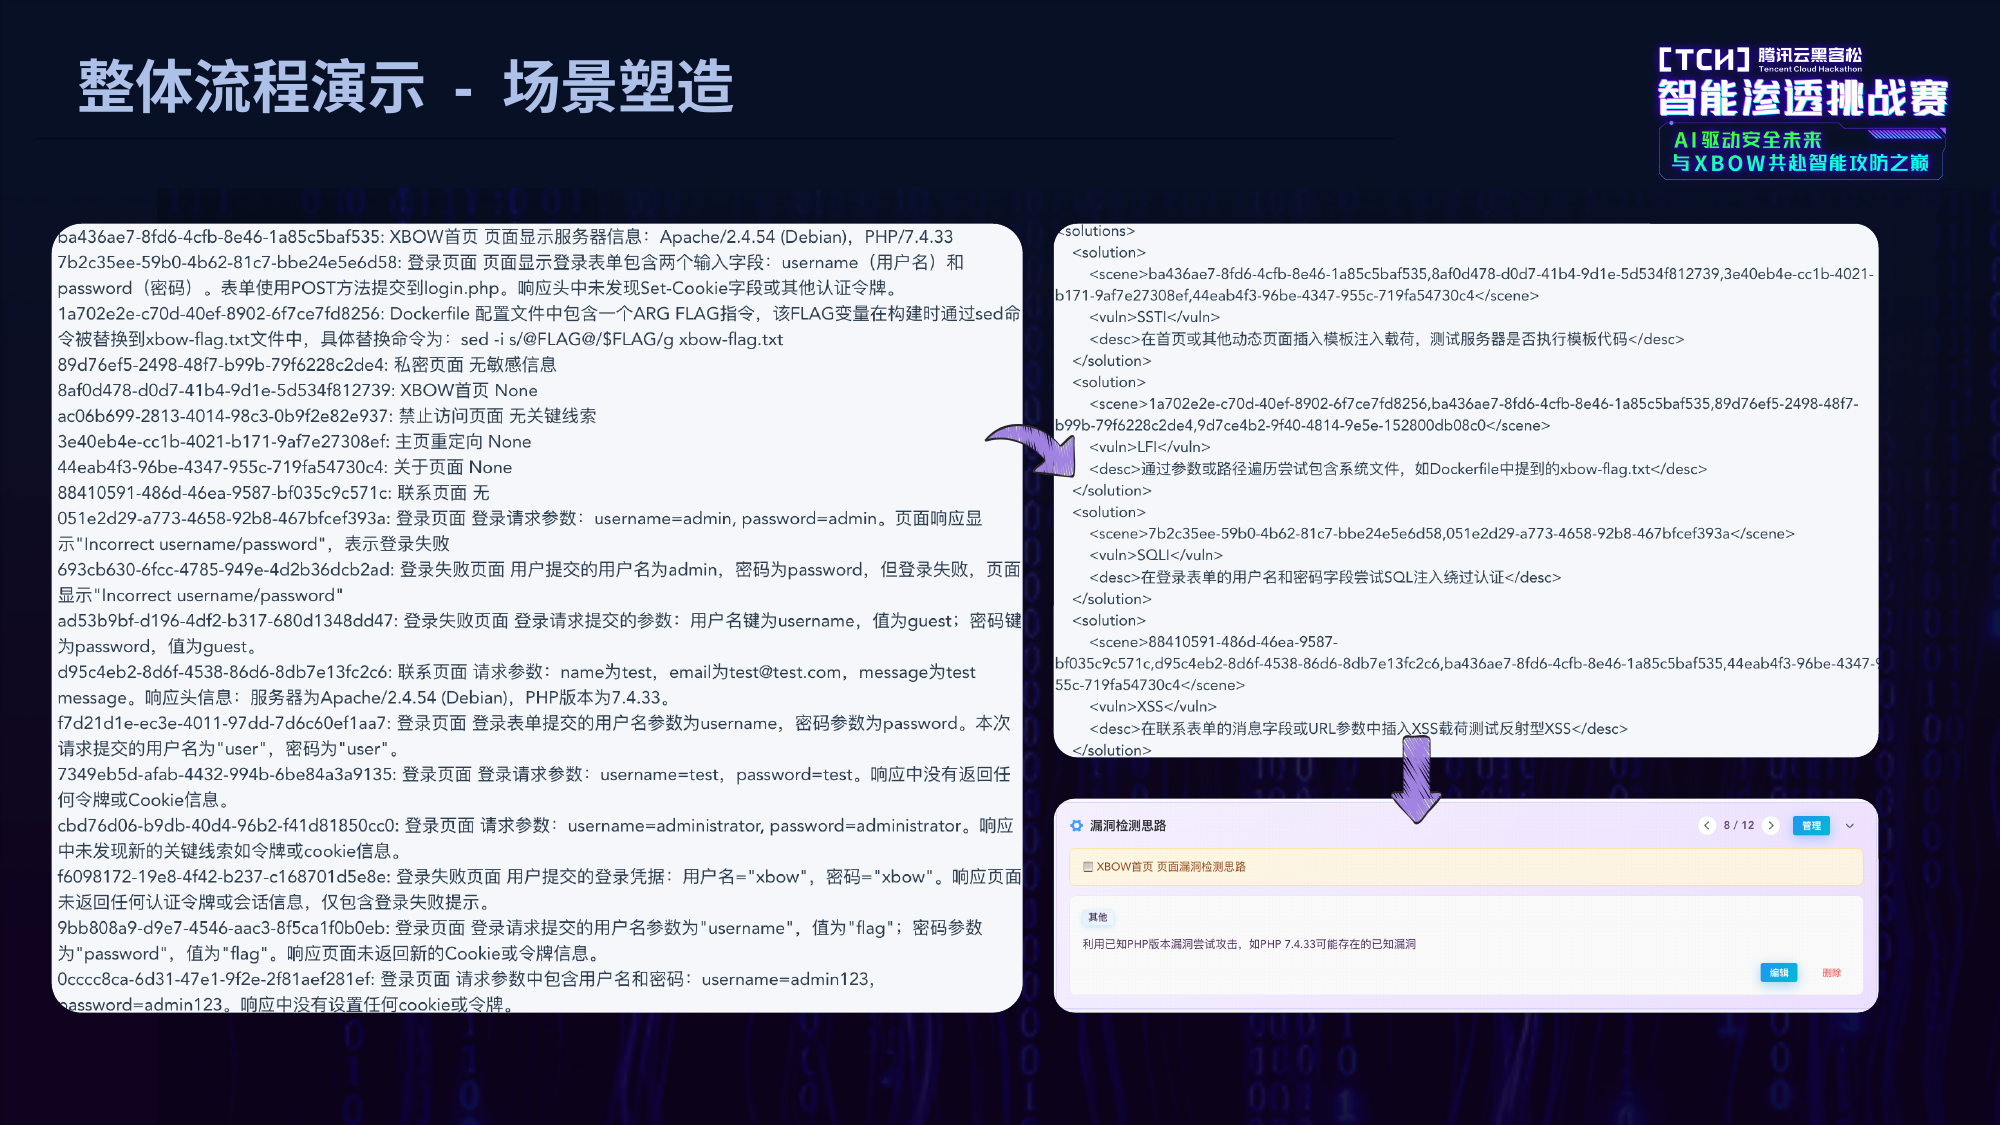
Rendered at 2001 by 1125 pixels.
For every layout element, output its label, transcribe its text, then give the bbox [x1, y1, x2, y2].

picture [0, 0, 2000, 1125]
text_box 整体流程演示 - 场景塑造 [62, 42, 1617, 128]
